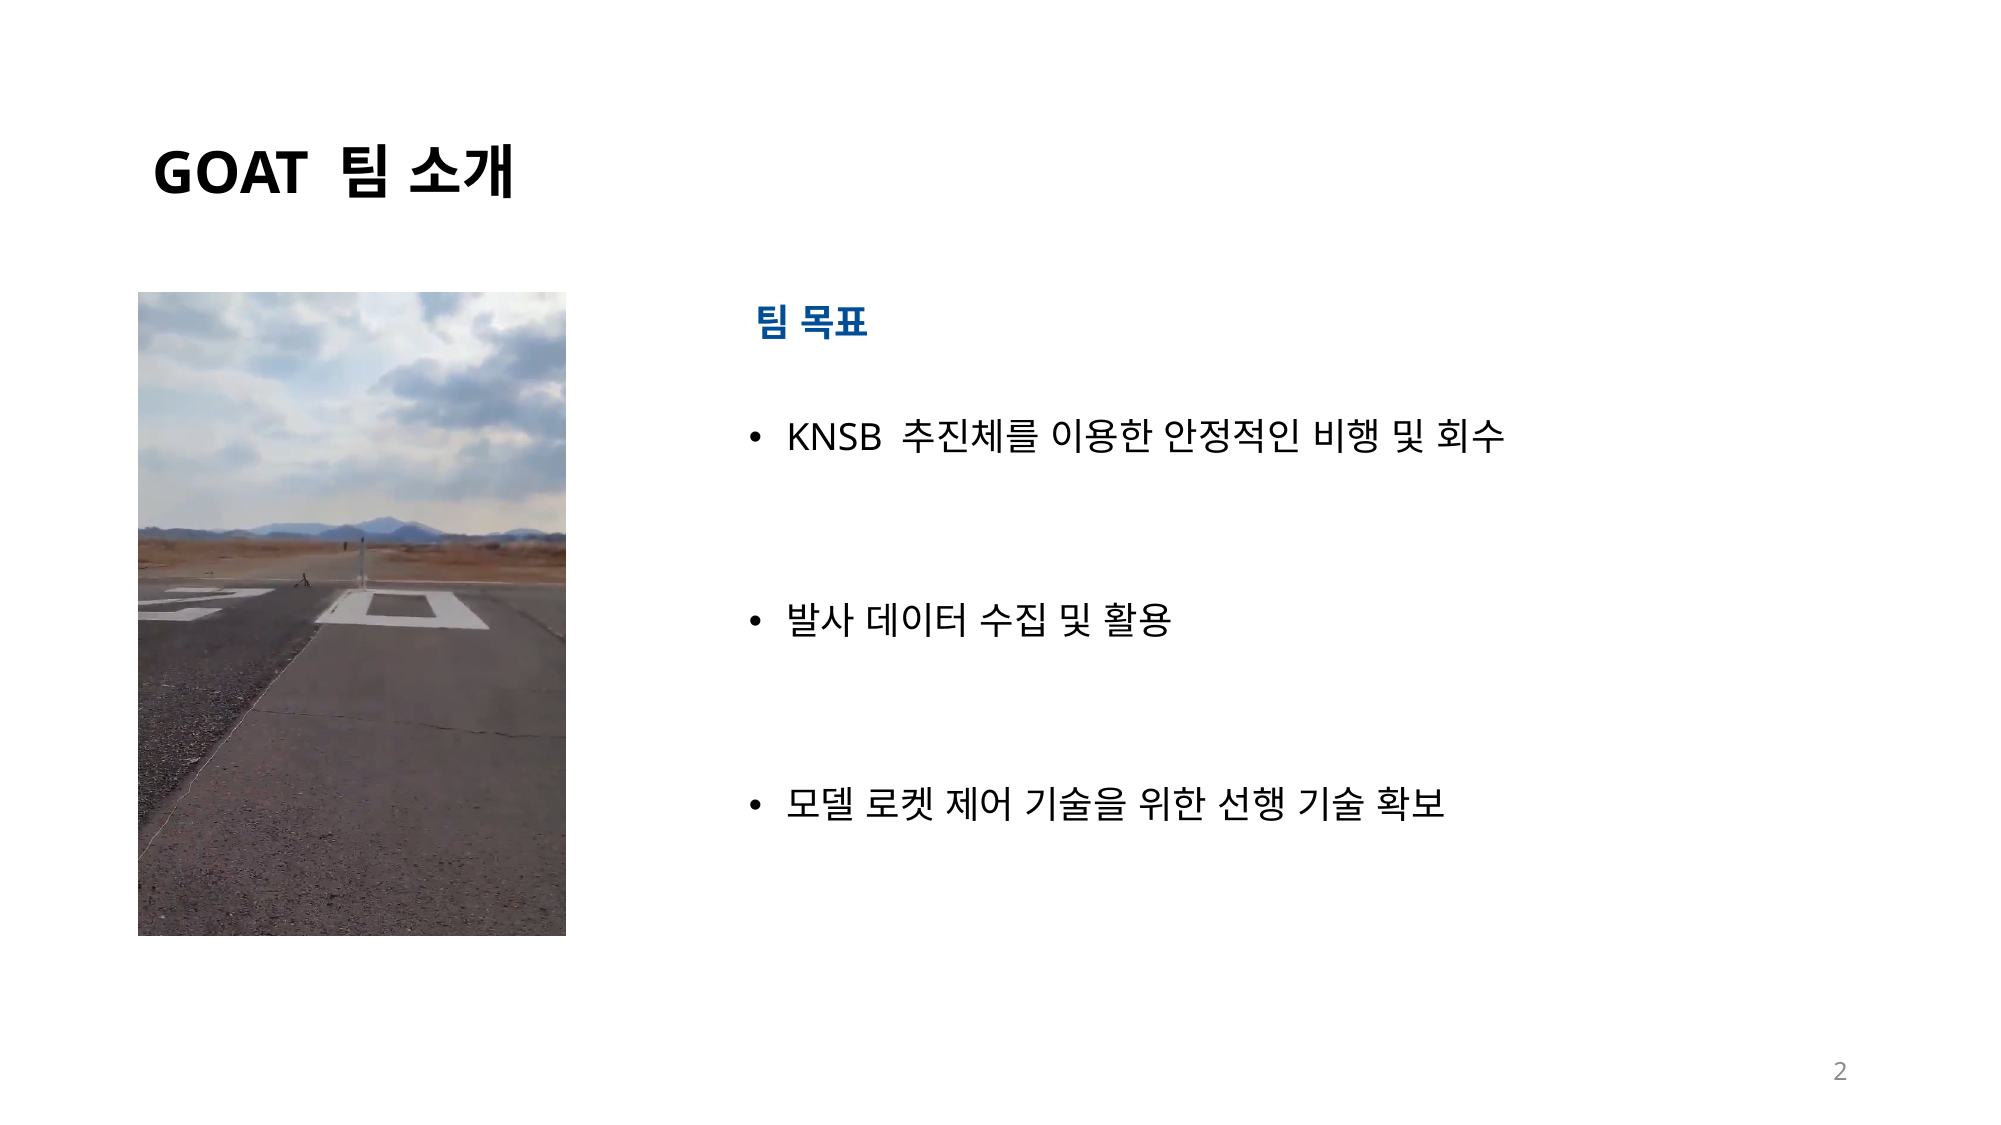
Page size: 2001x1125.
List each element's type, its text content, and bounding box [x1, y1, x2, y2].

slide_number 2 [1412, 1042, 1863, 1103]
list KNSB 추진체를 이용한 안정적인 비행 및 회수 발사 데이터 수집 및 활용 모델 로켓 제어 기술을 위한 선행 기술 확보 [733, 411, 1581, 878]
text_box 팀 목표 [740, 291, 885, 352]
title GOAT 팀 소개 [137, 65, 1863, 284]
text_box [137, 291, 567, 936]
